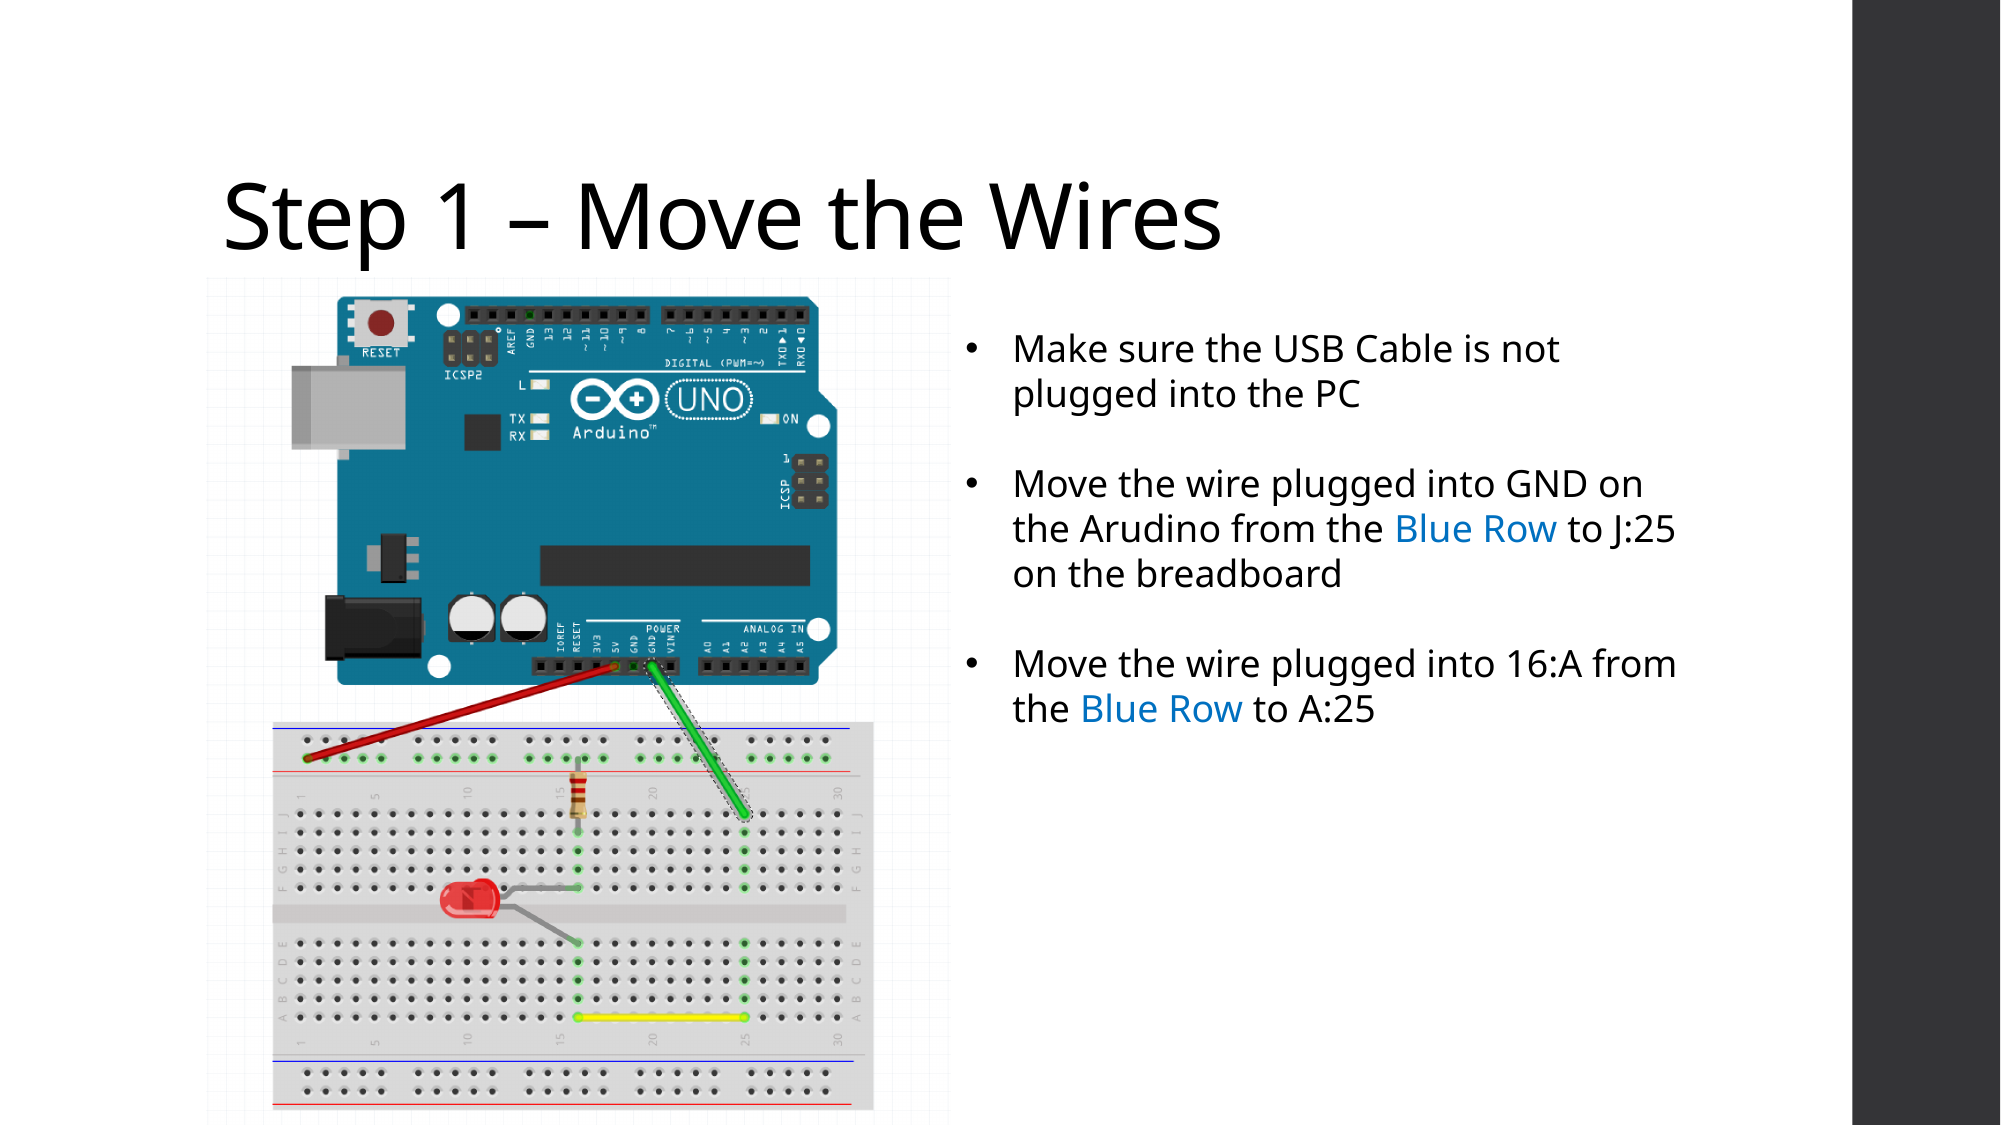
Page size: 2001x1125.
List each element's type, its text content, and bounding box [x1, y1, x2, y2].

text_box Make sure the USB Cable is not plugged into the PC Move the wire plugged into GND on the Arudino from the Blue Row to J:25 on the breadboard Move the wire plugged into 16:A from the Blue Row to A:25 [958, 317, 1723, 783]
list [206, 277, 951, 1125]
title Step 1 – Move the Wires [206, 60, 1797, 278]
